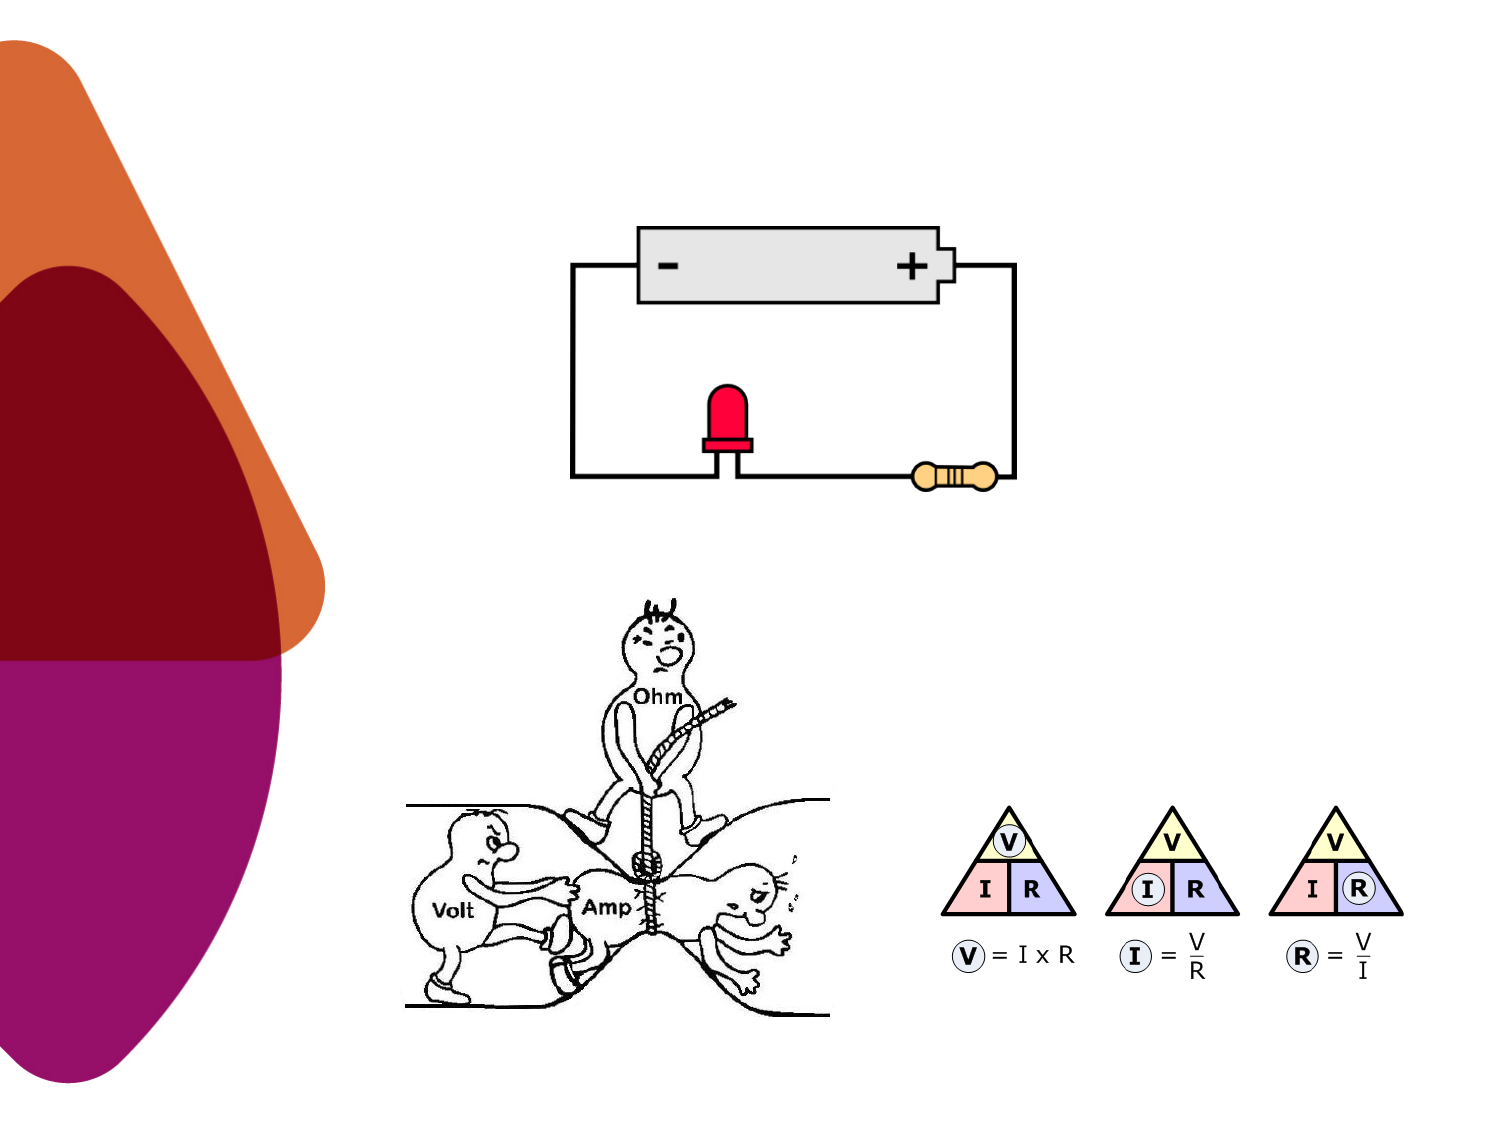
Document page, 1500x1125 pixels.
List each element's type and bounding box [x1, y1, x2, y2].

picture [570, 225, 1017, 492]
picture [0, 0, 332, 1125]
picture [397, 585, 837, 1026]
picture [940, 805, 1404, 986]
